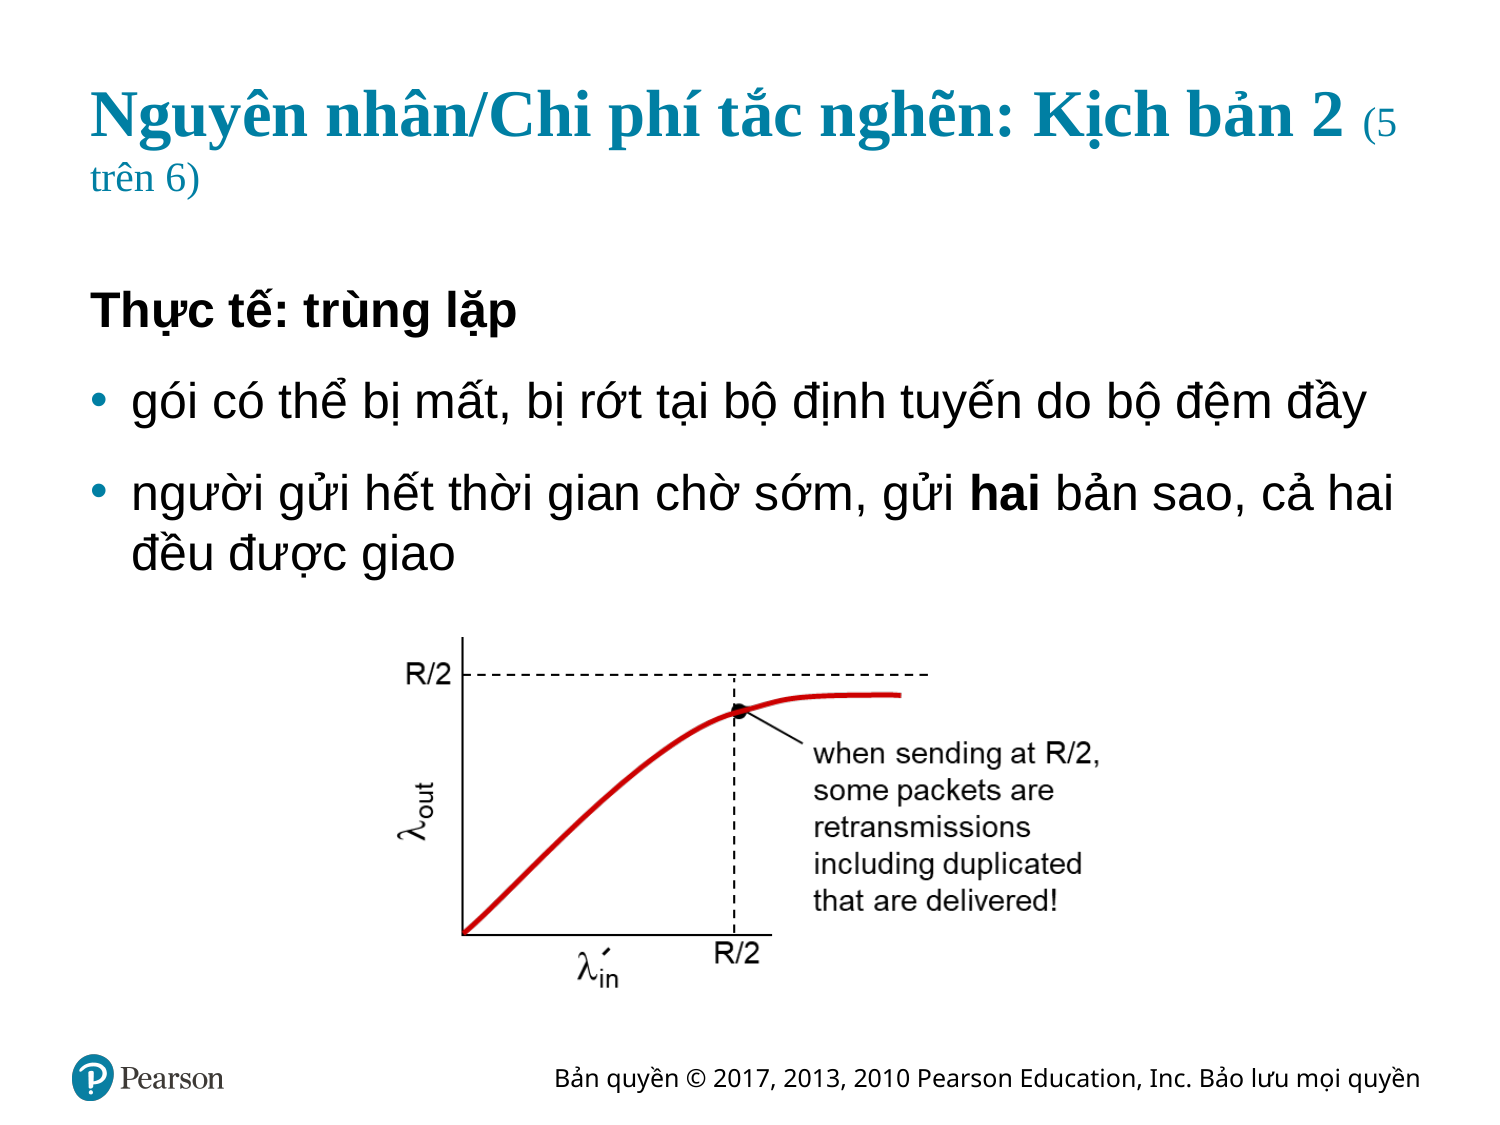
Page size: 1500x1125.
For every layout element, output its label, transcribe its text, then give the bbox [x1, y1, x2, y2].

picture [72, 1087, 83, 1101]
picture [80, 1063, 106, 1088]
picture [372, 637, 1128, 1013]
picture [98, 1054, 224, 1101]
picture [72, 1054, 88, 1070]
list Thực tế: trùng lặp gói có thể bị mất, bị rớt tại bộ định tuyến do bộ đệm đầy người gửi hết thời gian chờ sớm, gửi hai bản sao, cả hai đều được giao [75, 262, 1425, 579]
title Nguyên nhân/Chi phí tắc nghẽn: Kịch bản 2 (5 trên 6) [75, 0, 1425, 216]
